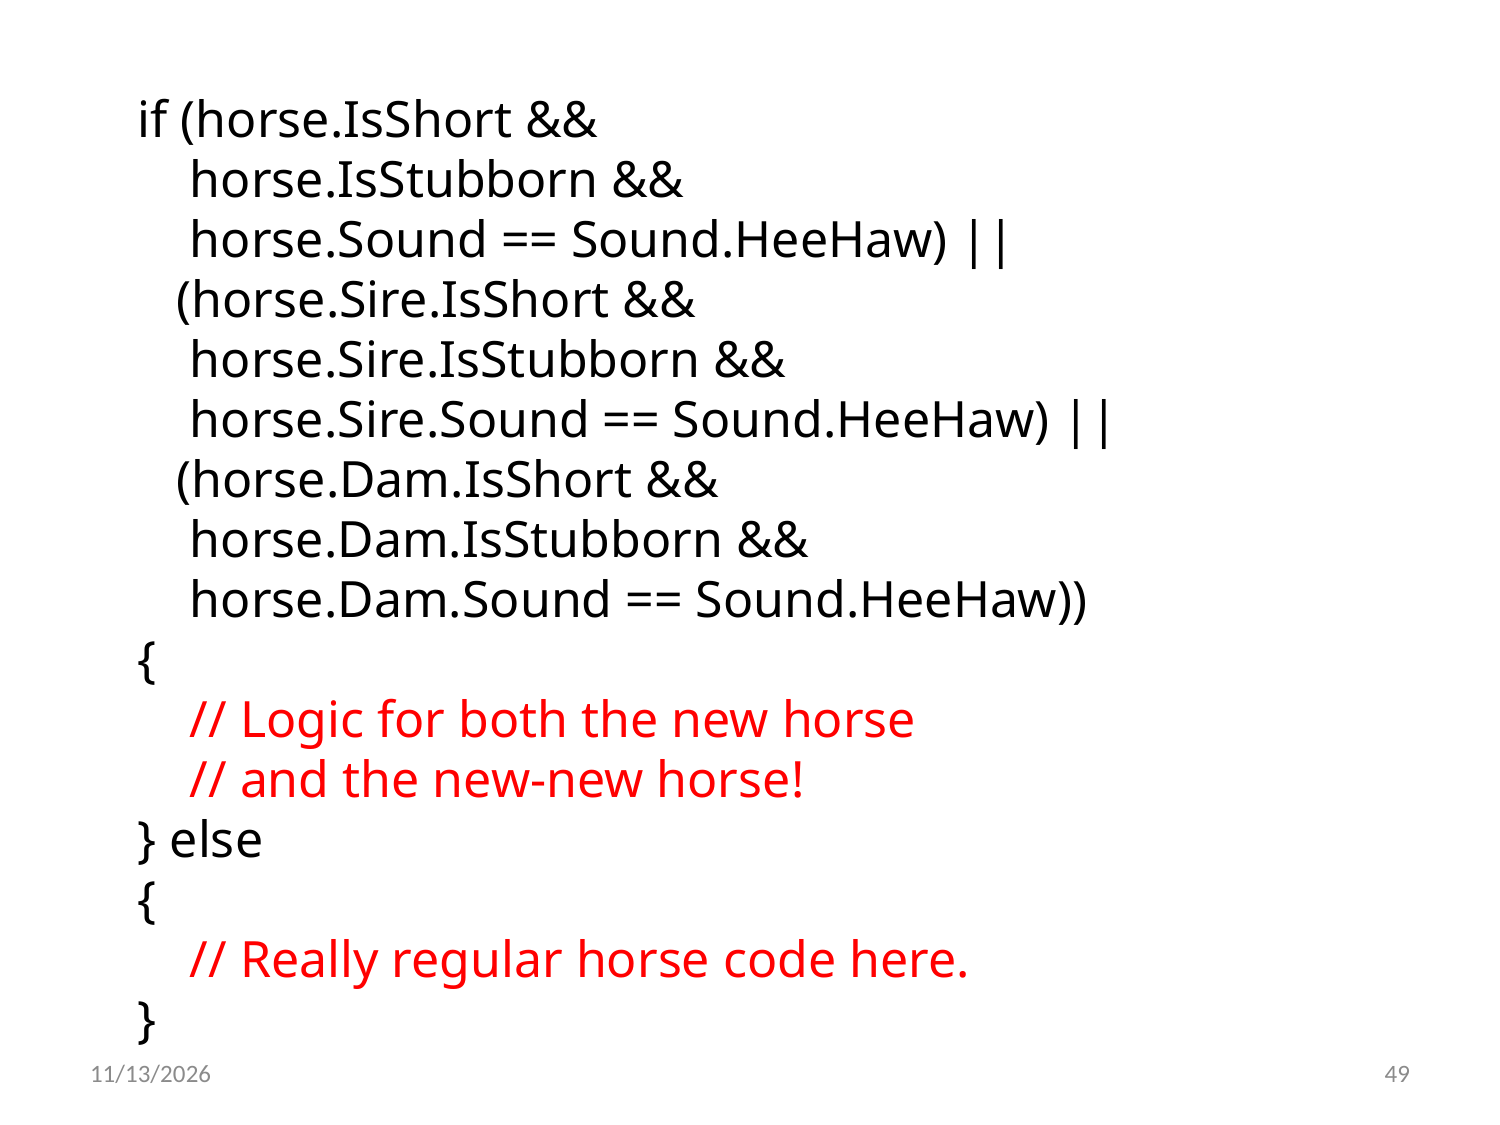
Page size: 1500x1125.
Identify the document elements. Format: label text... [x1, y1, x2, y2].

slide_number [75, 1042, 425, 1103]
slide_number 49 [1074, 1042, 1425, 1103]
text_box if (horse.IsShort && horse.IsStubborn && horse.Sound == Sound.HeeHaw) || (horse.Sire.IsShort && horse.Sire.IsStubborn && horse.Sire.Sound == Sound.HeeHaw) || (horse.Dam.IsShort && horse.Dam.IsStubborn && horse.Dam.Sound == Sound.HeeHaw)) { // Logic for both the new horse // and the new-new horse! } else { // Really regular horse code here. } [102, 64, 1389, 1072]
